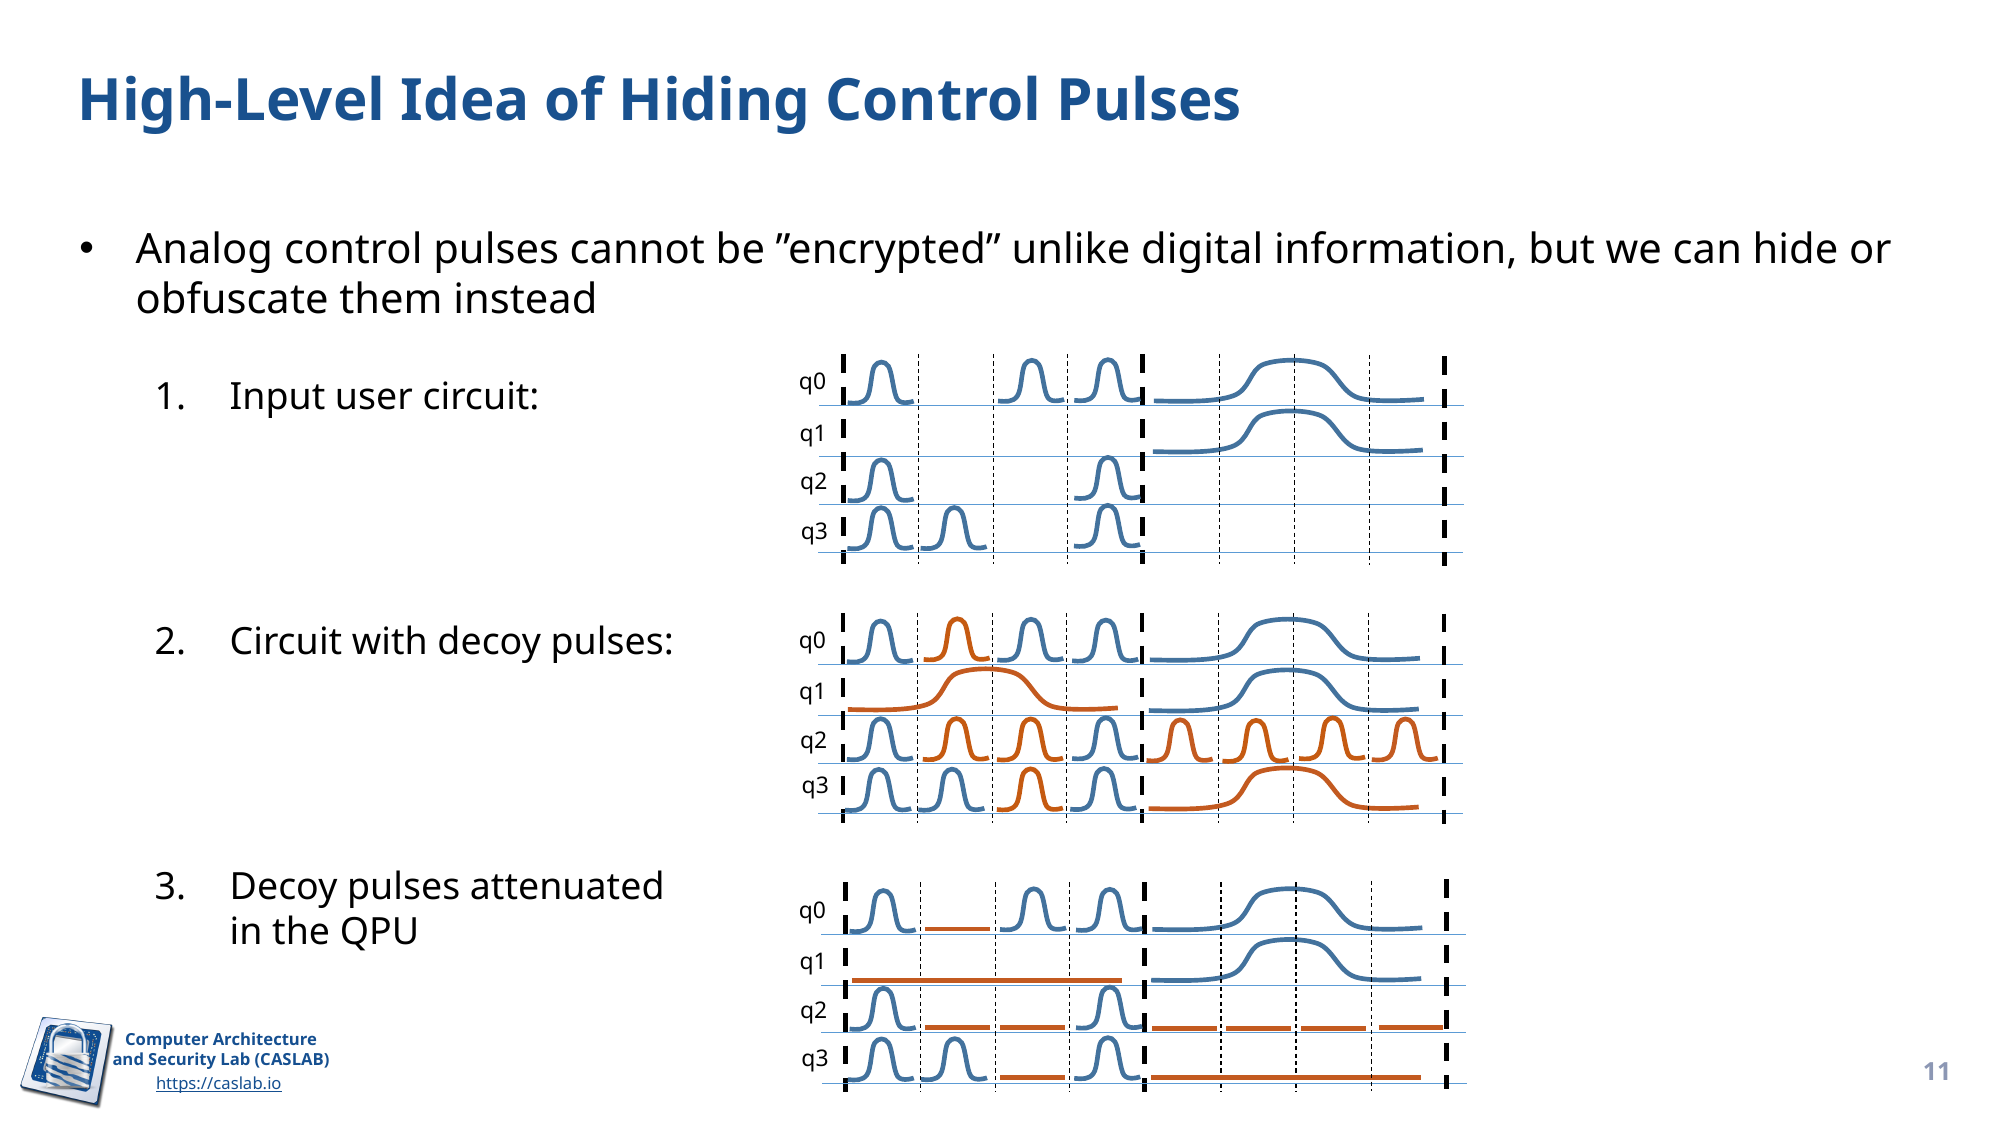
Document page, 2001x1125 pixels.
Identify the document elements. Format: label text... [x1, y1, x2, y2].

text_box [782, 879, 1468, 1093]
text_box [783, 353, 1465, 567]
picture [17, 1013, 117, 1112]
title High-Level Idea of Hiding Control Pulses [62, 51, 1761, 152]
slide_number 11 [1516, 1042, 1967, 1103]
list Analog control pulses cannot be ”encrypted” unlike digital information, but we can hide or obfuscate them instead Input user circuit: Circuit with decoy pulses: Decoy pulses attenuated in the QPU [62, 214, 1943, 1014]
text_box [782, 612, 1464, 824]
